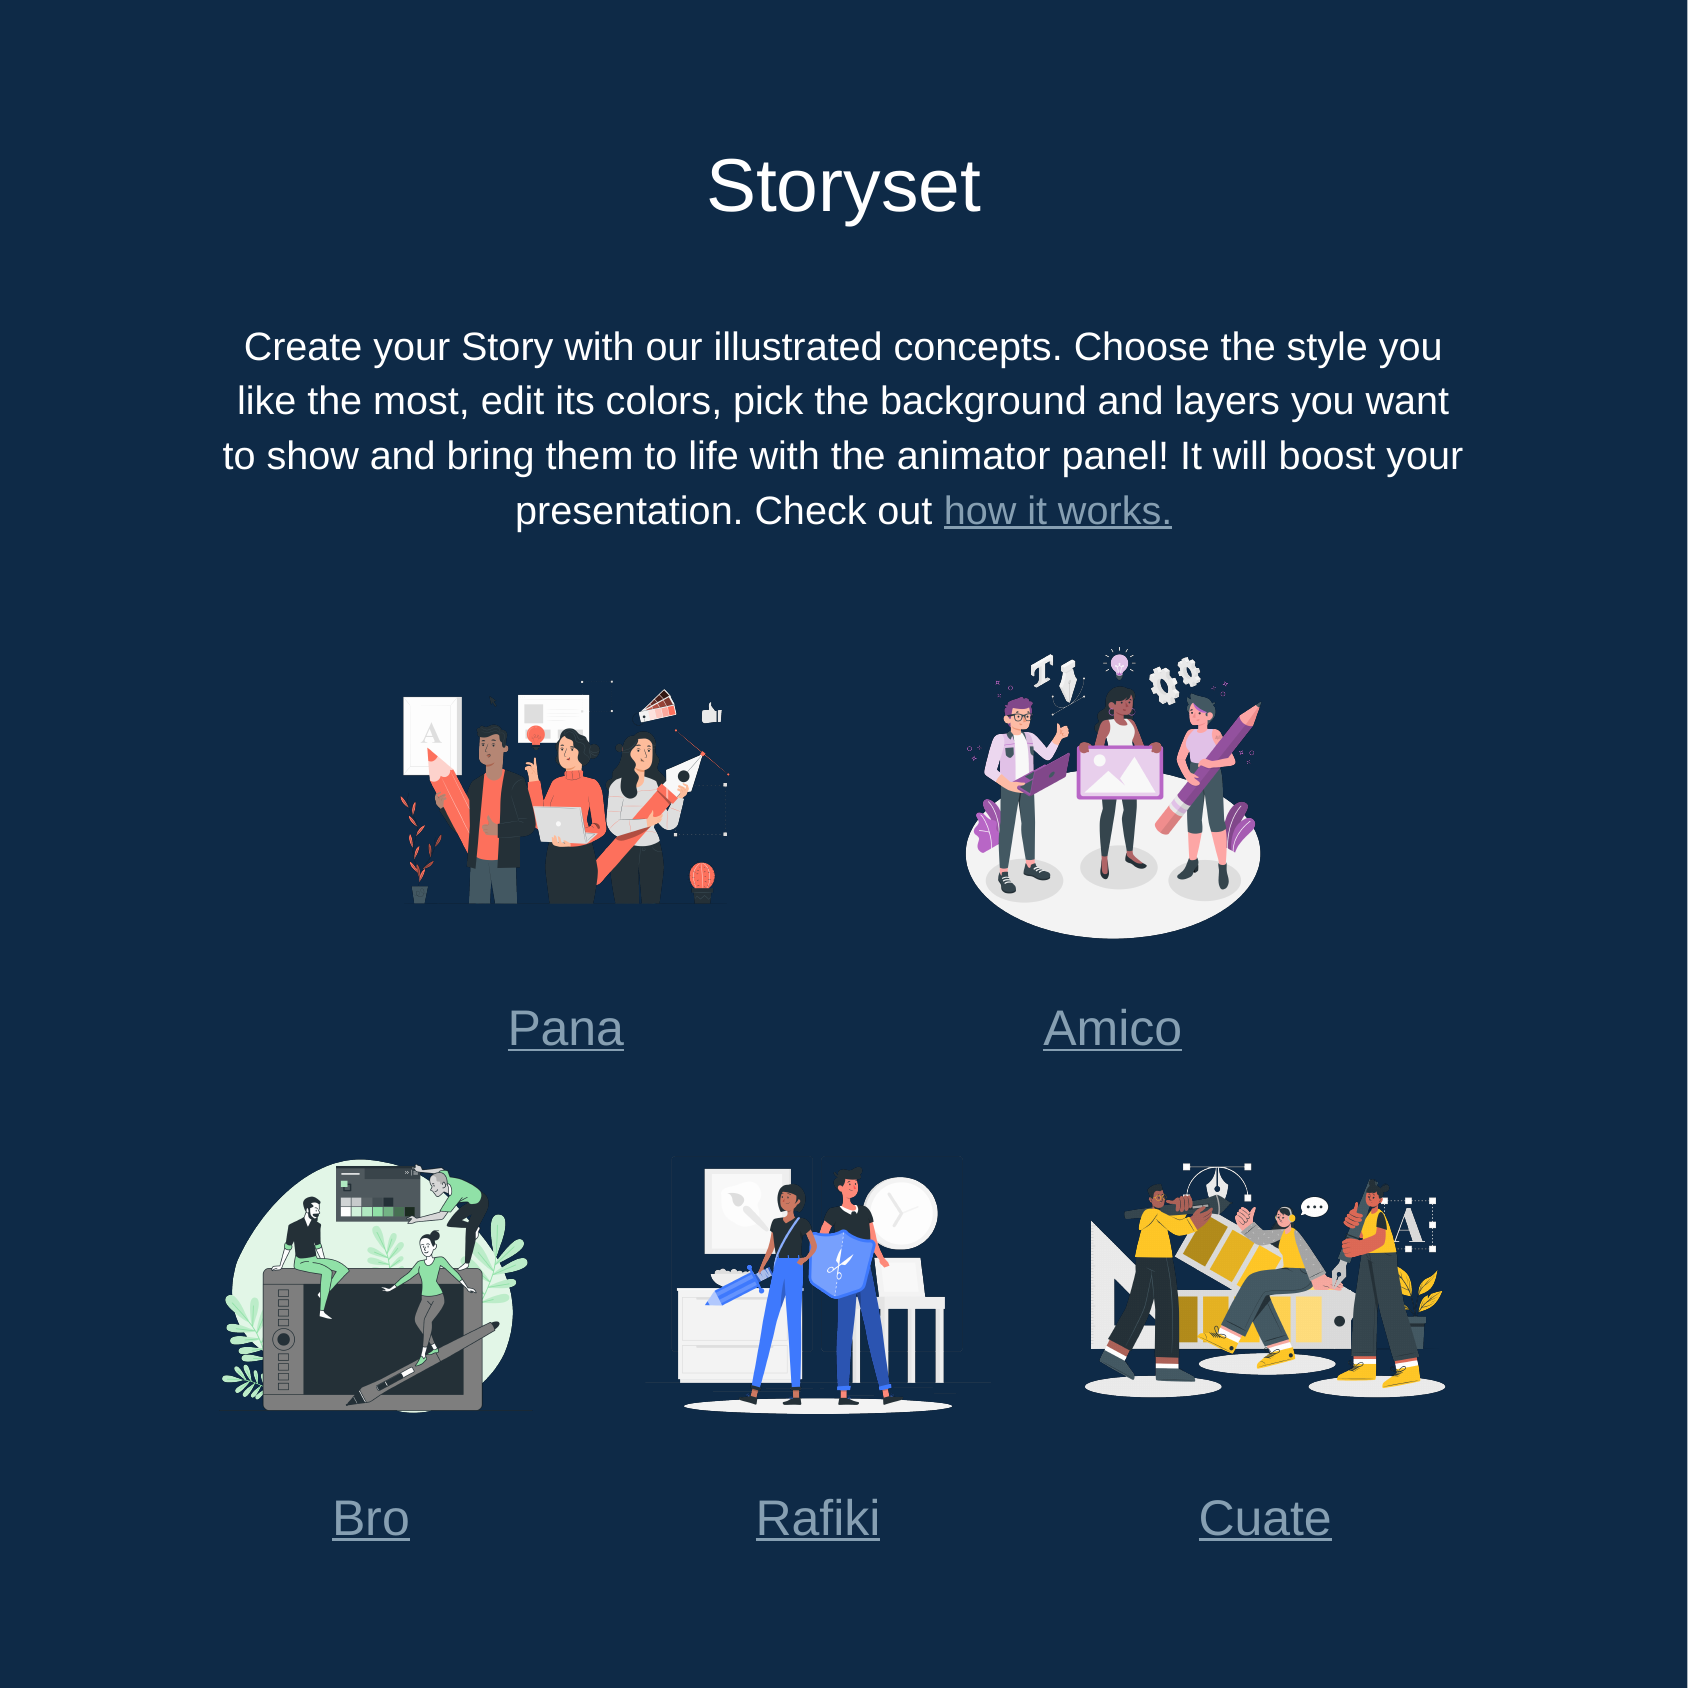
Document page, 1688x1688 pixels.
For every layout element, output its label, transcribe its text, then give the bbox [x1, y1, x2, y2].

text_box Storyset [193, 113, 1494, 310]
text_box Bro [229, 1466, 513, 1556]
text_box Rafiki [676, 1466, 961, 1556]
text_box Create your Story with our illustrated concepts. Choose the style you like the most, edit its colors, pick the background and layers you want to show and bring them to life with the animator panel! It will boost your presentation. Check out how it works. [193, 310, 1494, 591]
picture [191, 1121, 551, 1436]
text_box Cuate [1123, 1466, 1407, 1556]
text_box Pana [423, 976, 708, 1066]
picture [1042, 1121, 1488, 1436]
picture [955, 631, 1270, 945]
picture [645, 1149, 991, 1432]
text_box Amico [970, 976, 1255, 1066]
picture [368, 655, 764, 921]
